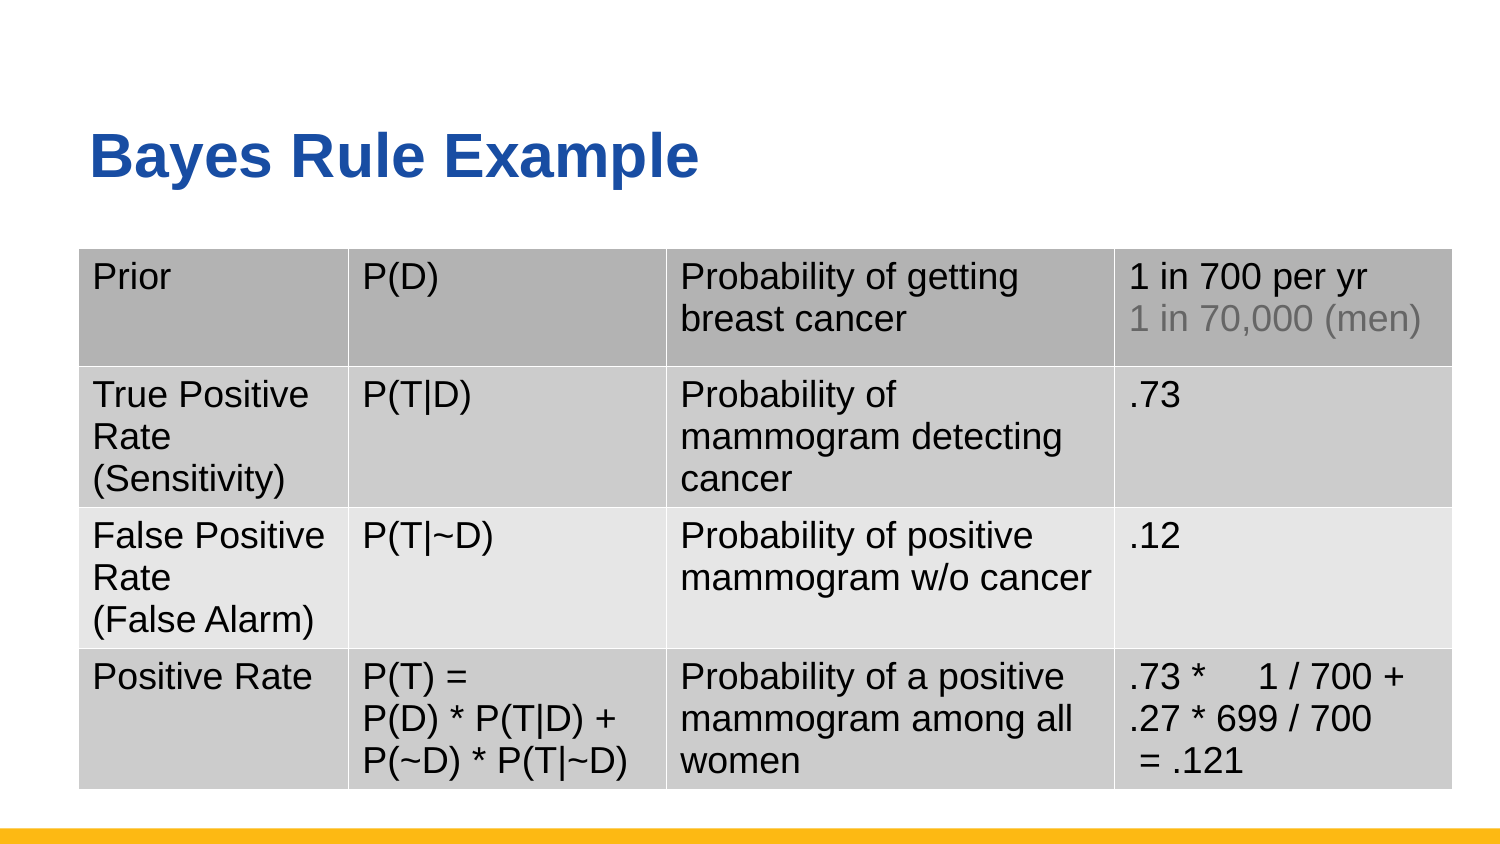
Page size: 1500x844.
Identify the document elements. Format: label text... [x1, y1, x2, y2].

table_header Probability of getting breast cancer [667, 249, 1114, 366]
table_header 1 in 700 per yr 1 in 70,000 (men) [1115, 249, 1452, 366]
table_cell .73 * 1 / 700 + .27 * 699 / 700 = .121 [1115, 649, 1452, 789]
table_cell Positive Rate [79, 649, 348, 789]
table_cell True Positive Rate (Sensitivity) [79, 367, 348, 507]
table_cell P(T) = P(D) * P(T|D) + P(~D) * P(T|~D) [349, 649, 666, 789]
table_cell Probability of mammogram detecting cancer [667, 367, 1114, 507]
table_cell P(T|~D) [349, 508, 666, 648]
table_cell False Positive Rate (False Alarm) [79, 508, 348, 648]
table_header P(D) [349, 249, 666, 366]
table_cell .73 [1115, 367, 1452, 507]
text_box Bayes Rule Example [75, 0, 1425, 197]
table_cell Probability of positive mammogram w/o cancer [667, 508, 1114, 648]
table_cell .12 [1115, 508, 1452, 648]
table_header Prior [79, 249, 348, 366]
table_cell Probability of a positive mammogram among all women [667, 649, 1114, 789]
table_cell P(T|D) [349, 367, 666, 507]
